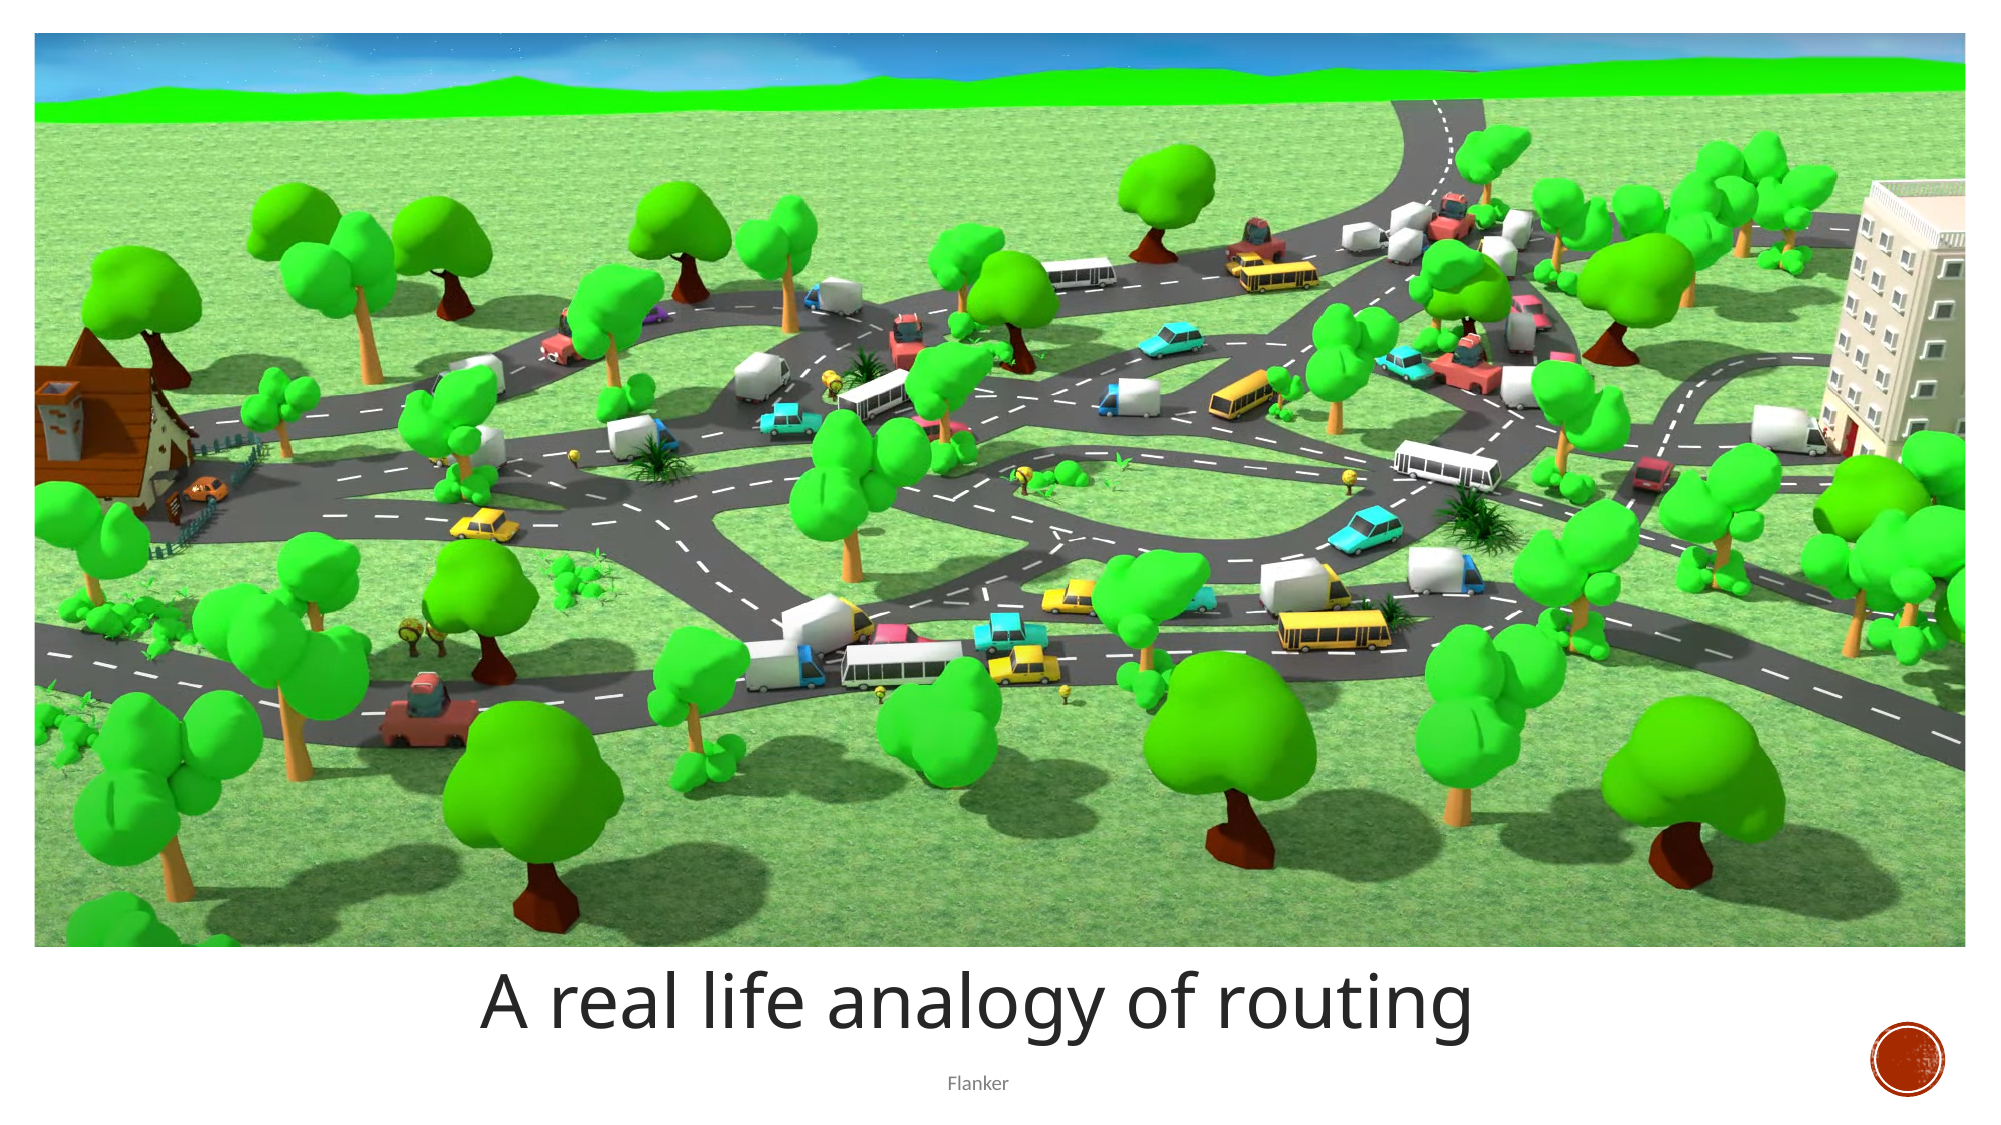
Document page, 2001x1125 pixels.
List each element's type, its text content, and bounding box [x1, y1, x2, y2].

text_box A real life analogy of routing [184, 947, 1773, 1053]
footer Flanker [459, 1052, 1498, 1113]
picture [34, 34, 1966, 946]
